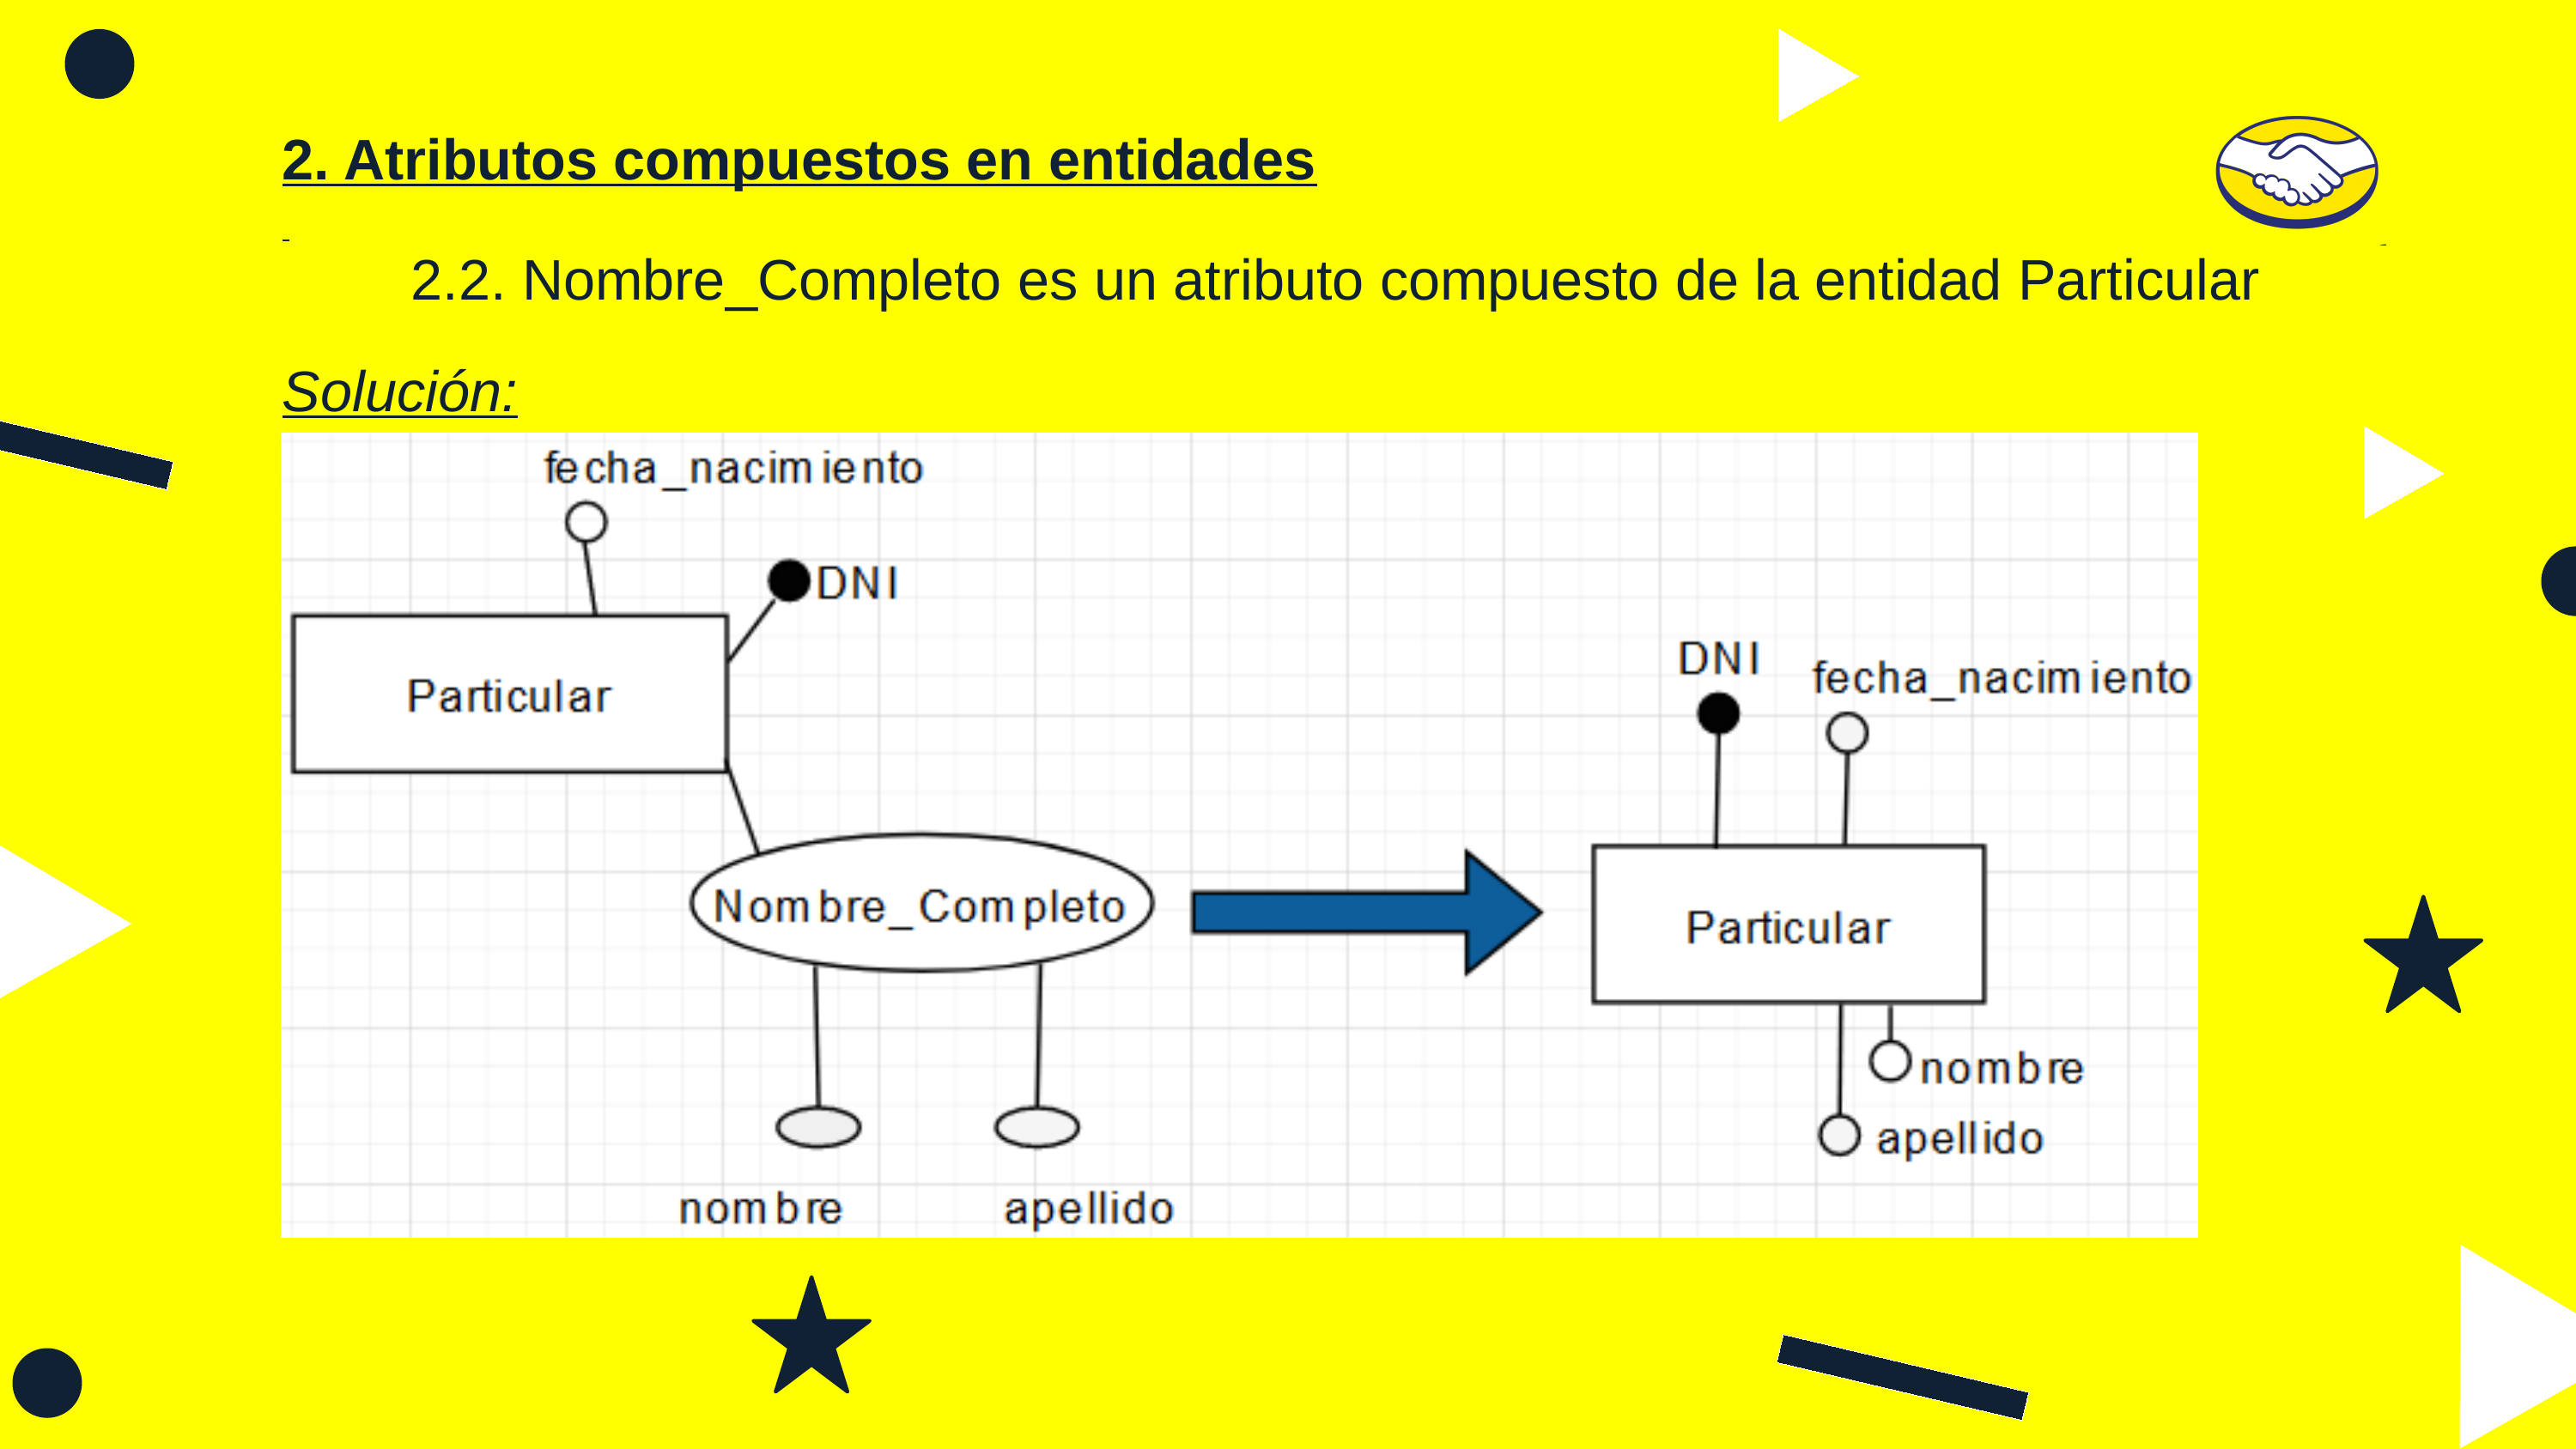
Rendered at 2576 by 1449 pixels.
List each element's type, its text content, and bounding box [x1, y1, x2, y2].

picture [281, 433, 2198, 1239]
text_box [15, 1350, 80, 1416]
text_box [2459, 1244, 2576, 1449]
text_box [2364, 426, 2445, 519]
picture [2168, 116, 2424, 246]
text_box 2. Atributos compuestos en entidades 2.2. Nombre_Completo es un atributo compuesto de la entidad Particular Solución: [270, 116, 2372, 430]
text_box [2363, 894, 2484, 1013]
text_box [1777, 1334, 2029, 1421]
text_box [0, 421, 173, 490]
text_box [751, 1275, 872, 1394]
text_box [0, 845, 132, 998]
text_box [67, 31, 132, 97]
text_box [1778, 28, 1859, 122]
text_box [2543, 549, 2576, 614]
